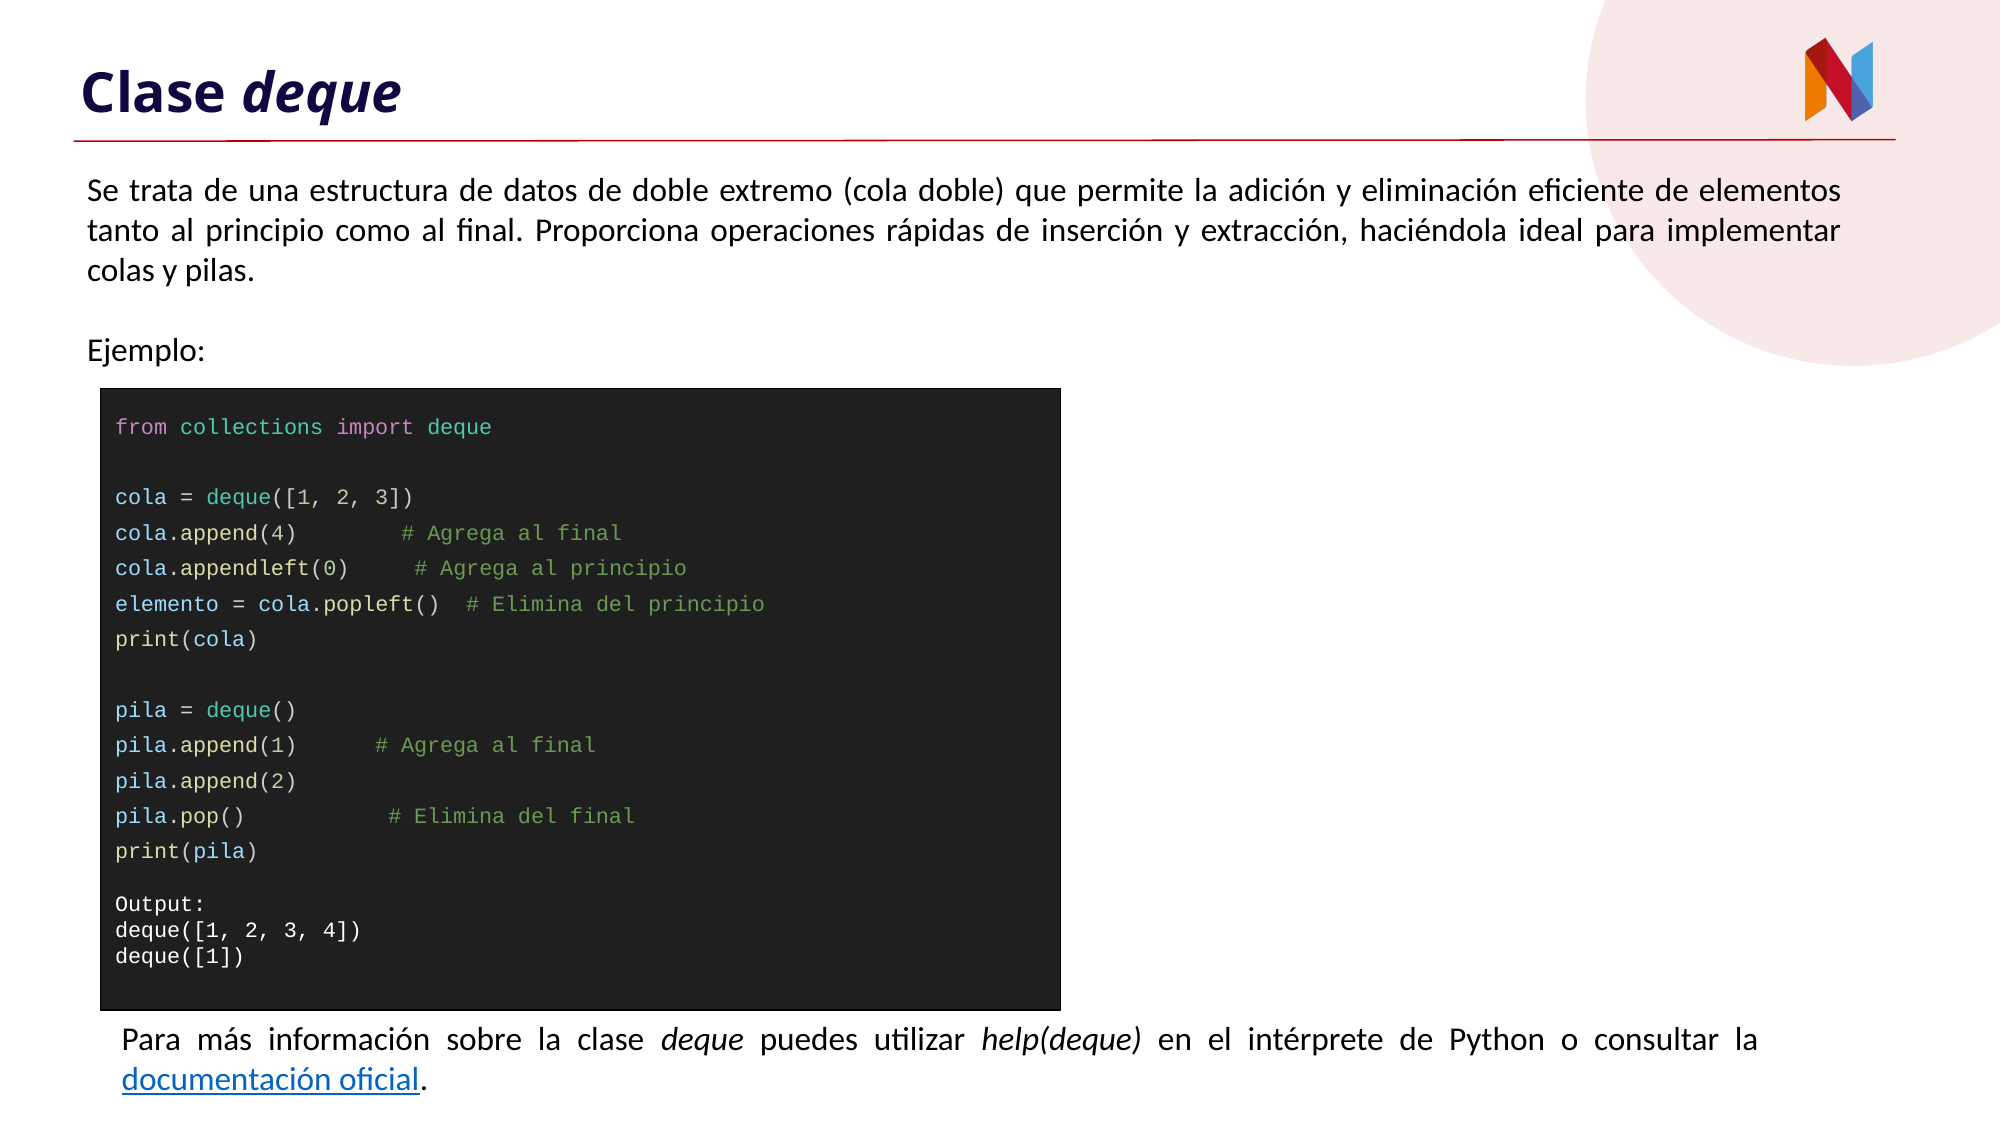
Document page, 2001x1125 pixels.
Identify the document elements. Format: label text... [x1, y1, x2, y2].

text_box from collections import deque cola = deque([1, 2, 3]) cola.append(4) # Agrega al final cola.appendleft(0) # Agrega al principio elemento = cola.popleft() # Elimina del principio print(cola) pila = deque() pila.append(1) # Agrega al final pila.append(2) pila.pop() # Elimina del final print(pila) Output: deque([1, 2, 3, 4]) deque([1]) [100, 388, 1061, 1010]
picture [1782, 34, 1896, 126]
text_box [1586, 0, 2000, 366]
text_box Clase deque [60, 0, 1781, 115]
text_box Para más información sobre la clase deque puedes utilizar help(deque) en el intérprete de Python o consultar la documentación oficial. [106, 1009, 1775, 1101]
text_box Se trata de una estructura de datos de doble extremo (cola doble) que permite la adición y eliminación eficiente de elementos tanto al principio como al final. Proporciona operaciones rápidas de inserción y extracción, haciéndola ideal para implementar colas y pilas. Ejemplo: [72, 161, 1859, 380]
